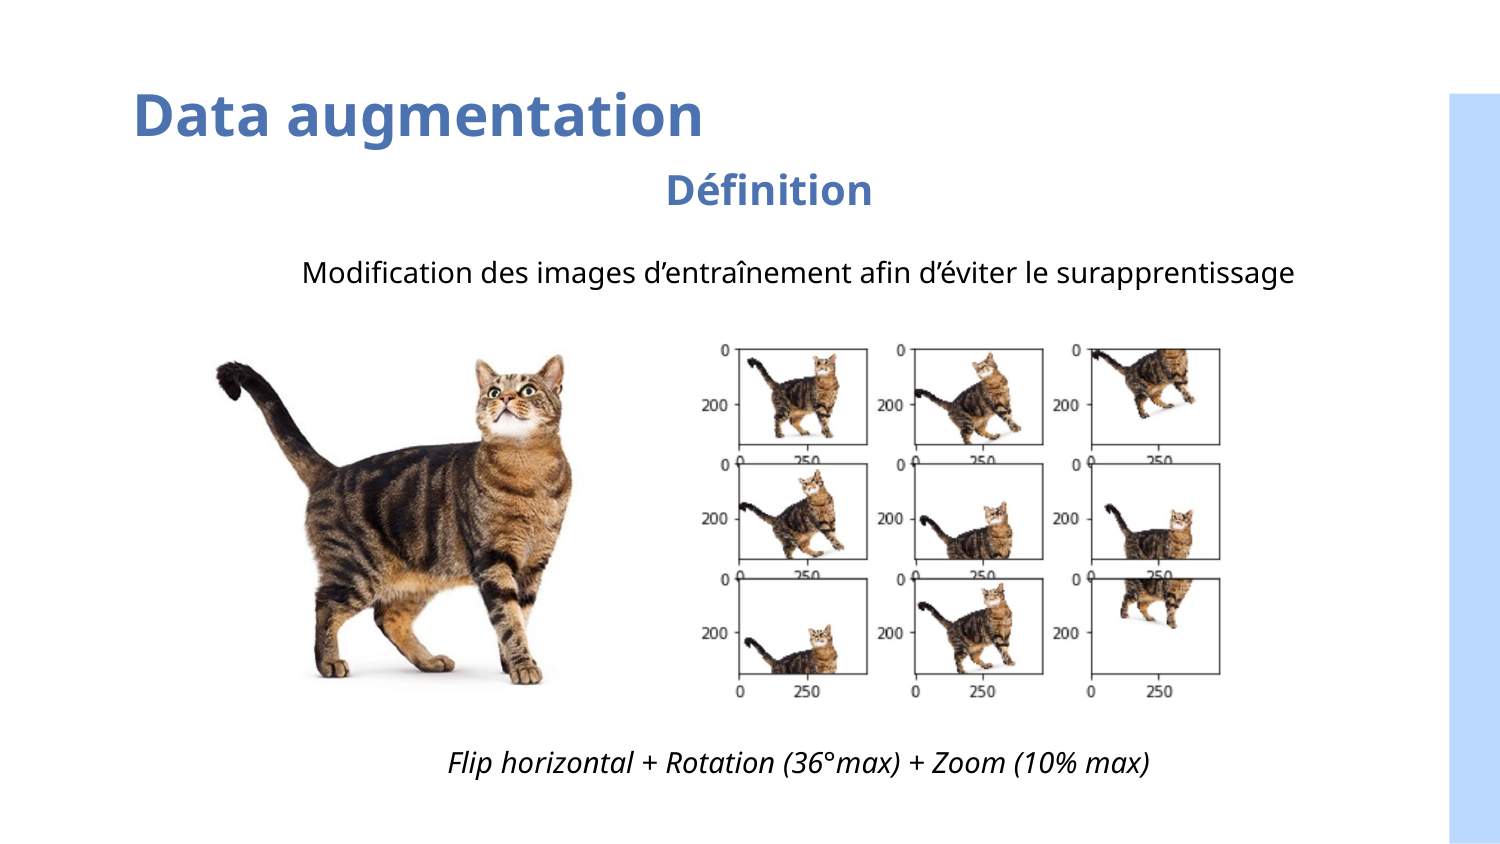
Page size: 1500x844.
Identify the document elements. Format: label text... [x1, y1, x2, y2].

text_box Modification des images d’entraînement afin d’éviter le surapprentissage Flip horizontal + Rotation (36°max) + Zoom (10% max) [70, 239, 1500, 795]
title Data augmentation [117, 62, 1383, 170]
text_box Définition [427, 159, 1112, 219]
picture [167, 299, 1333, 710]
